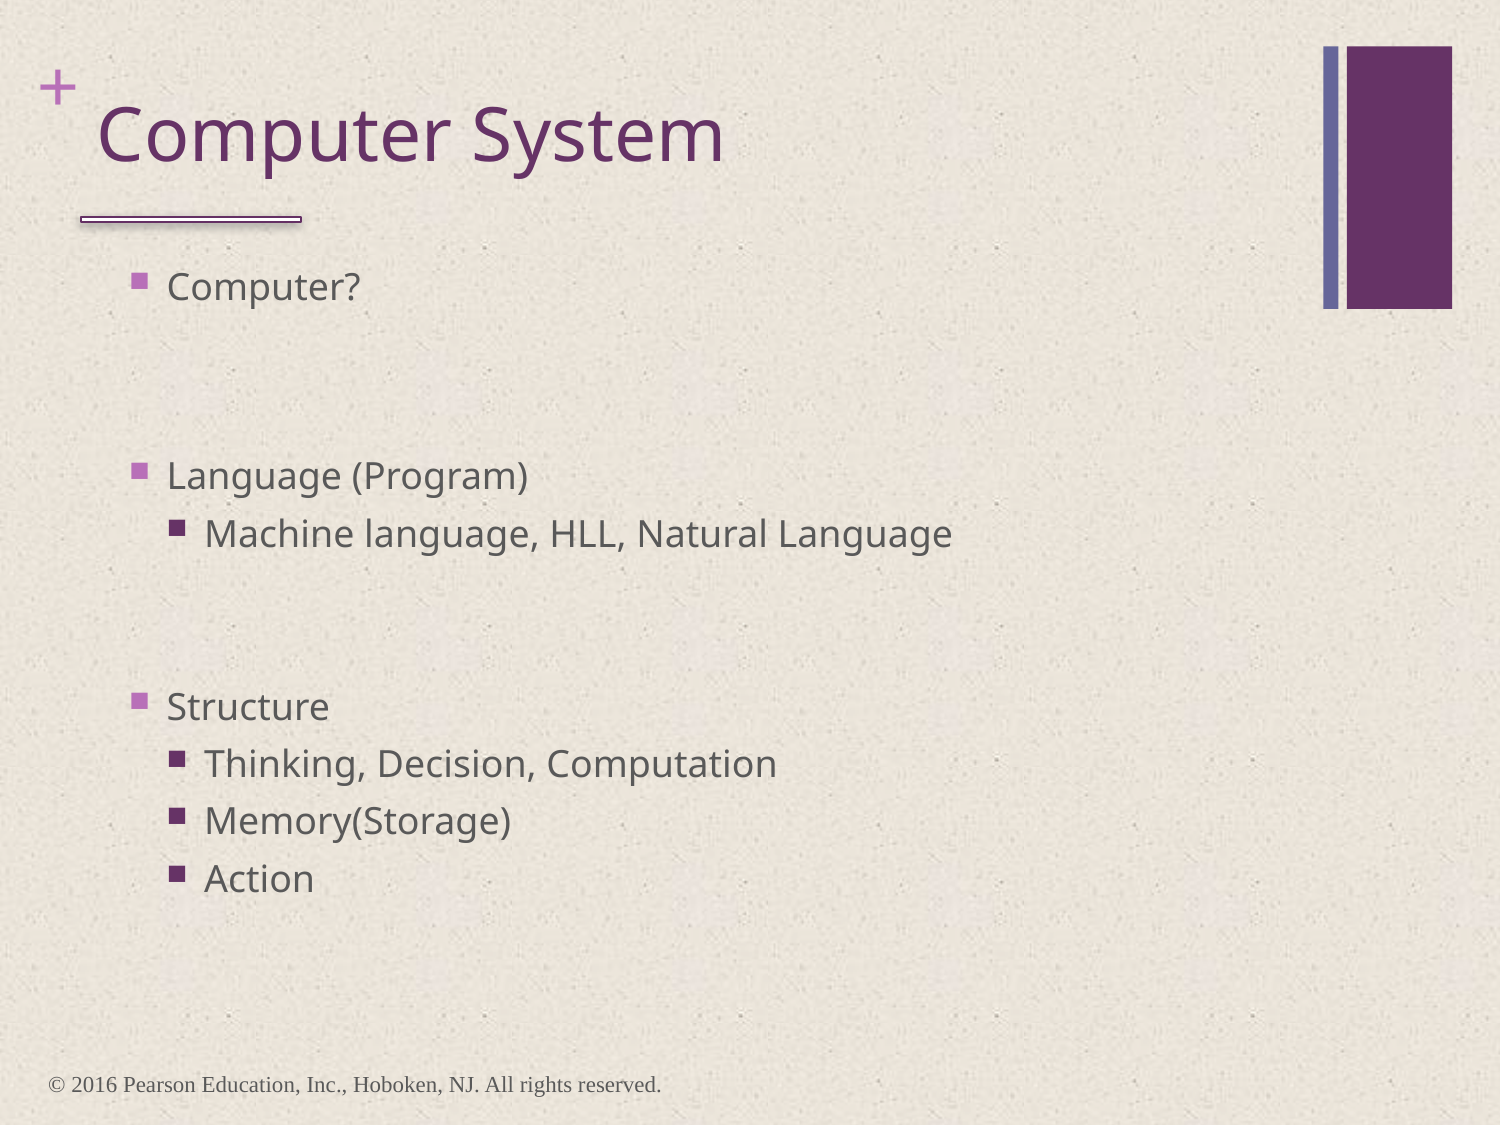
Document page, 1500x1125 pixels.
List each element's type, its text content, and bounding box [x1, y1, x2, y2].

list Computer? Language (Program) Machine language, HLL, Natural Language Structure Thinking, Decision, Computation Memory(Storage) Action [76, 255, 1317, 1071]
title Computer System [81, 79, 1322, 263]
footer © 2016 Pearson Education, Inc., Hoboken, NJ. All rights reserved. [33, 1053, 1038, 1114]
text_box [80, 216, 302, 223]
